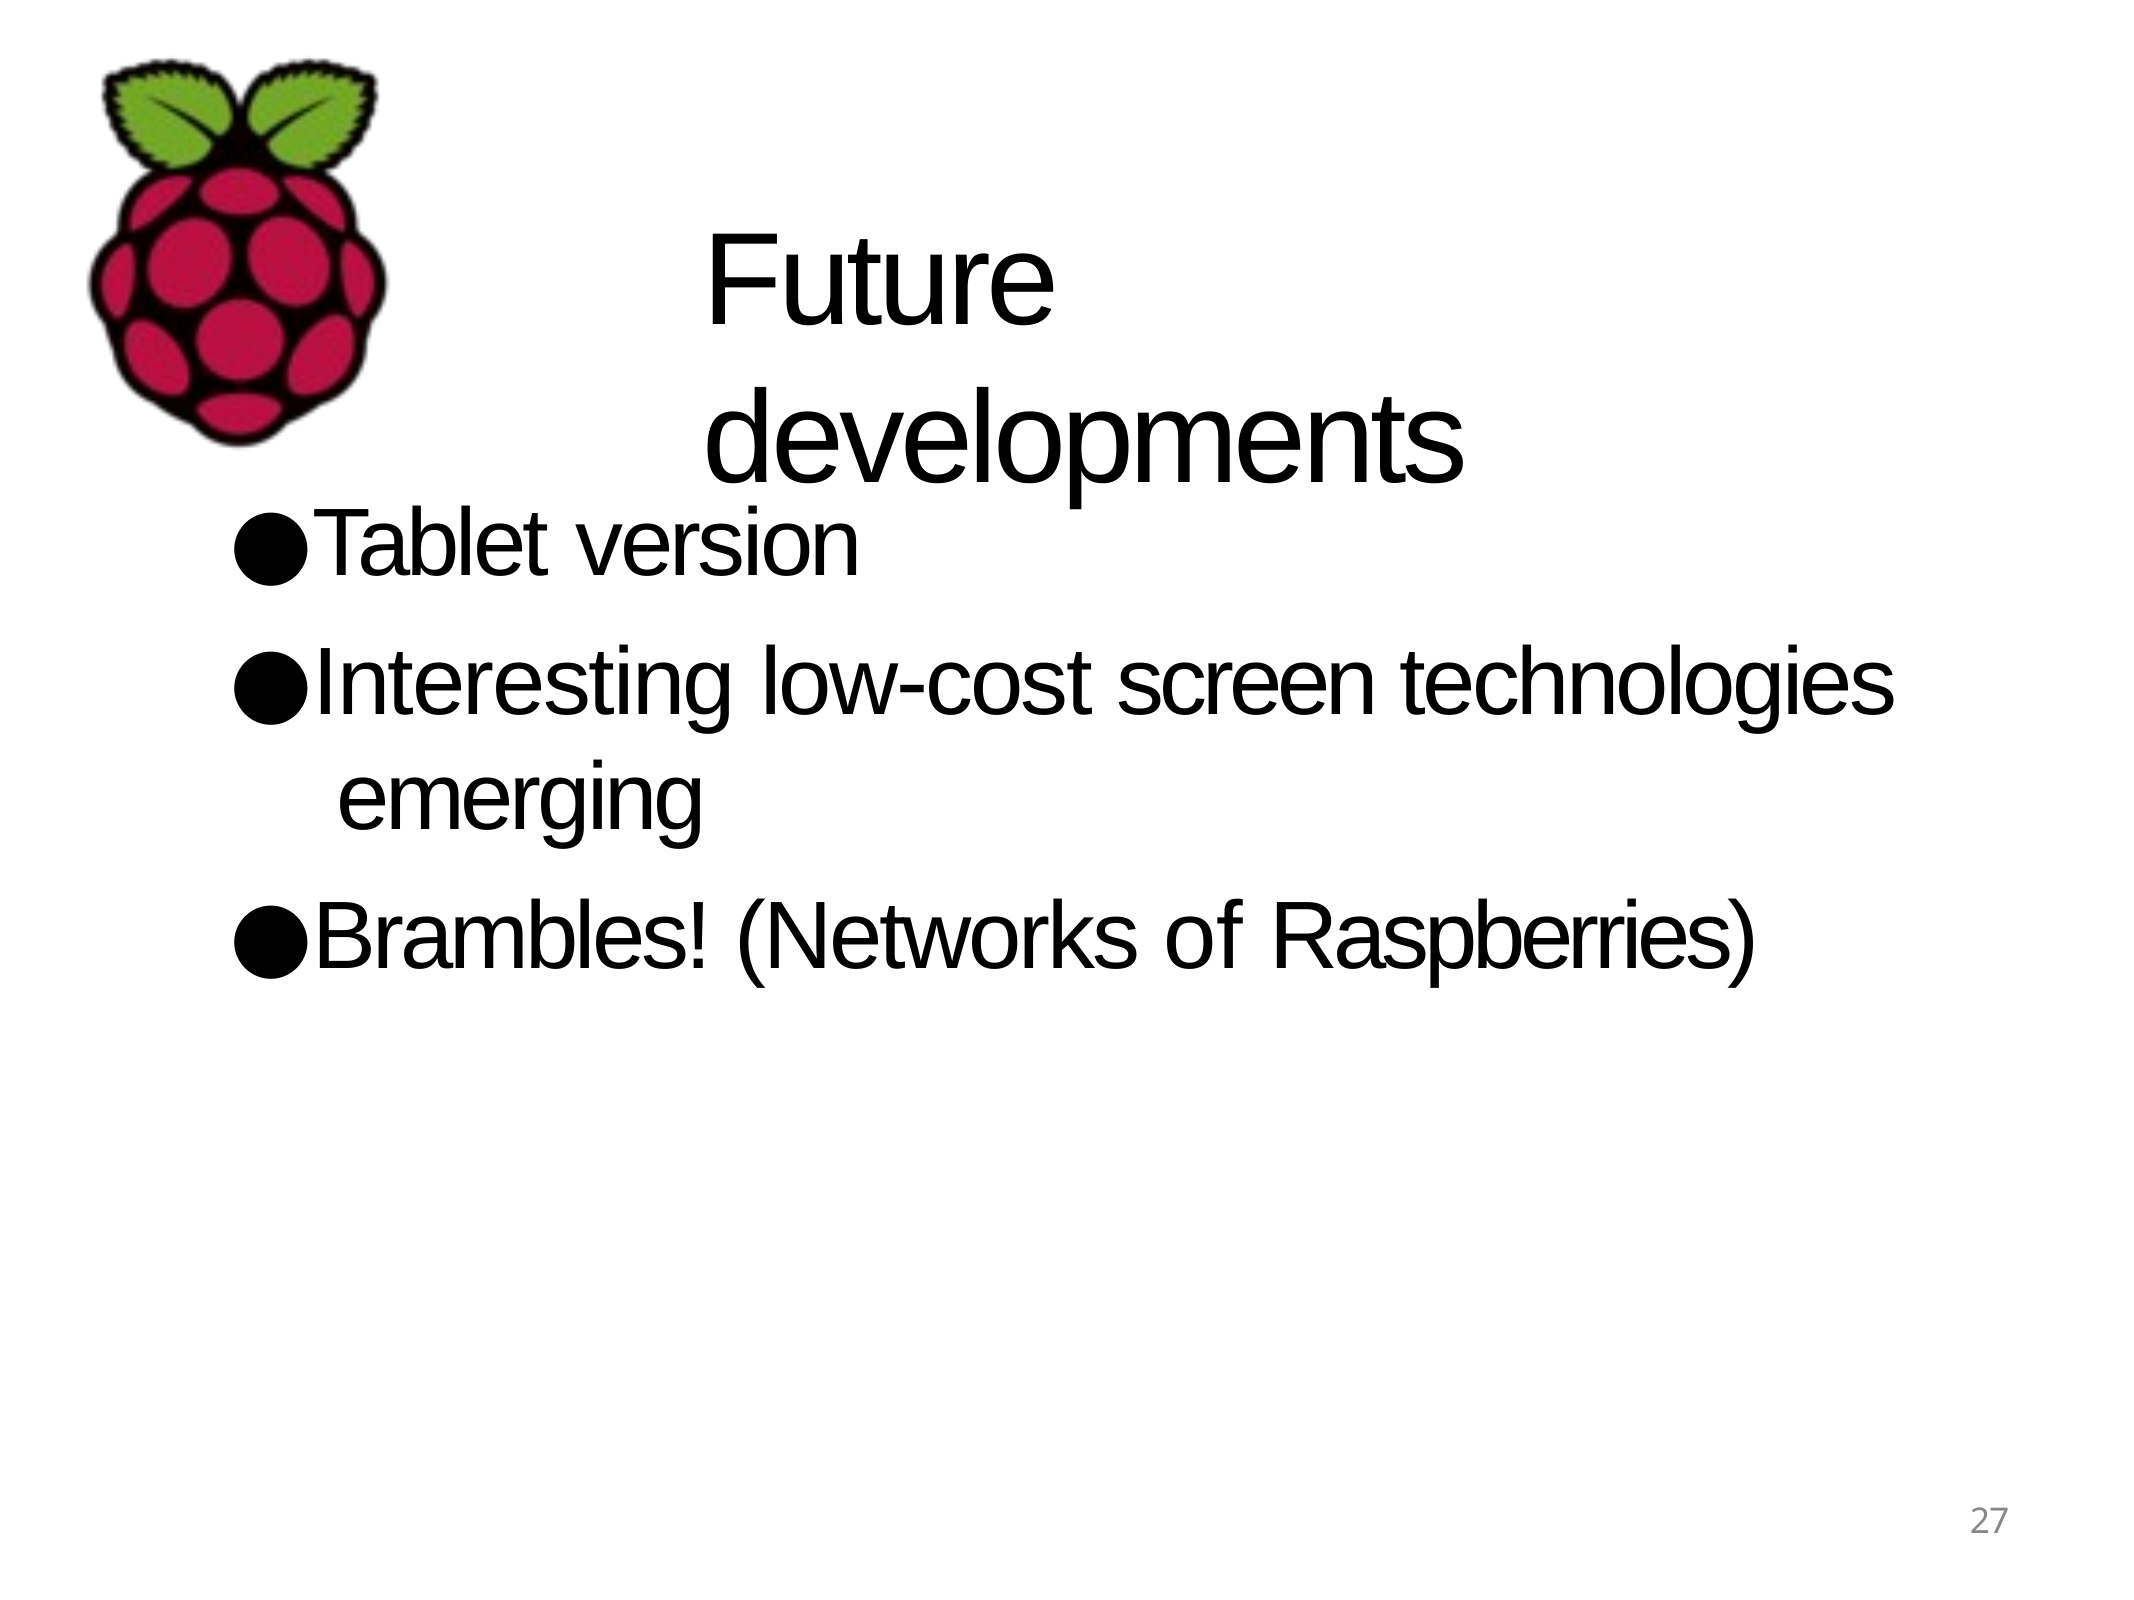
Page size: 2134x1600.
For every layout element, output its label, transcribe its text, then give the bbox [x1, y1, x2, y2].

text_box Tablet version Interesting low-cost screen technologies emerging Brambles! (Networks of Raspberries) [227, 453, 1904, 988]
slide_number 27 [1965, 1504, 2010, 1600]
text_box [3, 12, 480, 493]
title Future developments [700, 191, 1848, 453]
